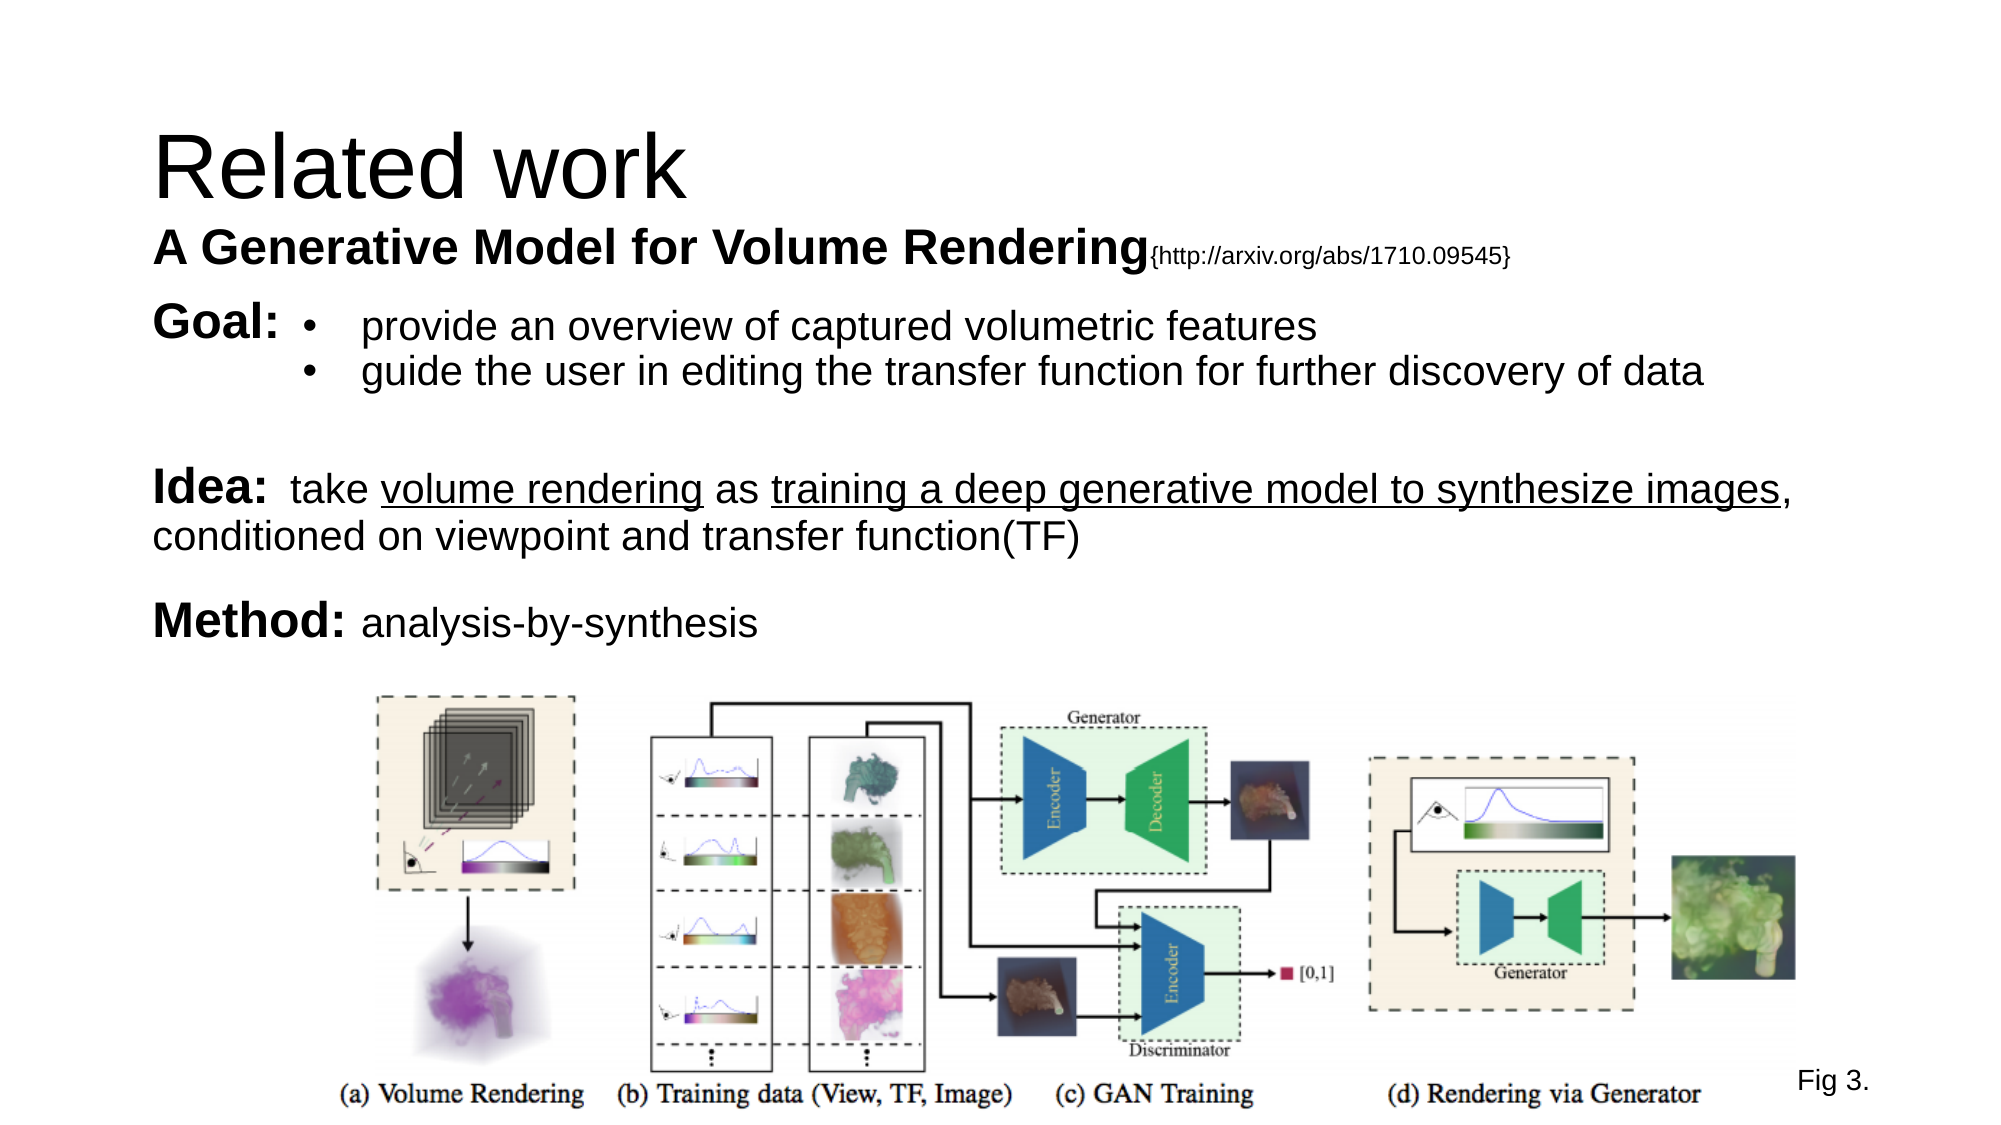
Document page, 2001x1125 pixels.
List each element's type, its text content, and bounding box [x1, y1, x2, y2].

text_box Fig 3. [1808, 1046, 2000, 1107]
title Related work [137, 59, 1863, 213]
text_box provide an overview of captured volumetric features guide the user in editing the transfer function for further discovery of data [271, 289, 1966, 463]
picture [337, 695, 1803, 1113]
list A Generative Model for Volume Rendering{http://arxiv.org/abs/1710.09545} Goal: Idea: take volume rendering as training a deep generative model to synthesize images, conditioned on viewpoint and transfer function(TF) Method: analysis-by-synthesis [137, 213, 1952, 1092]
